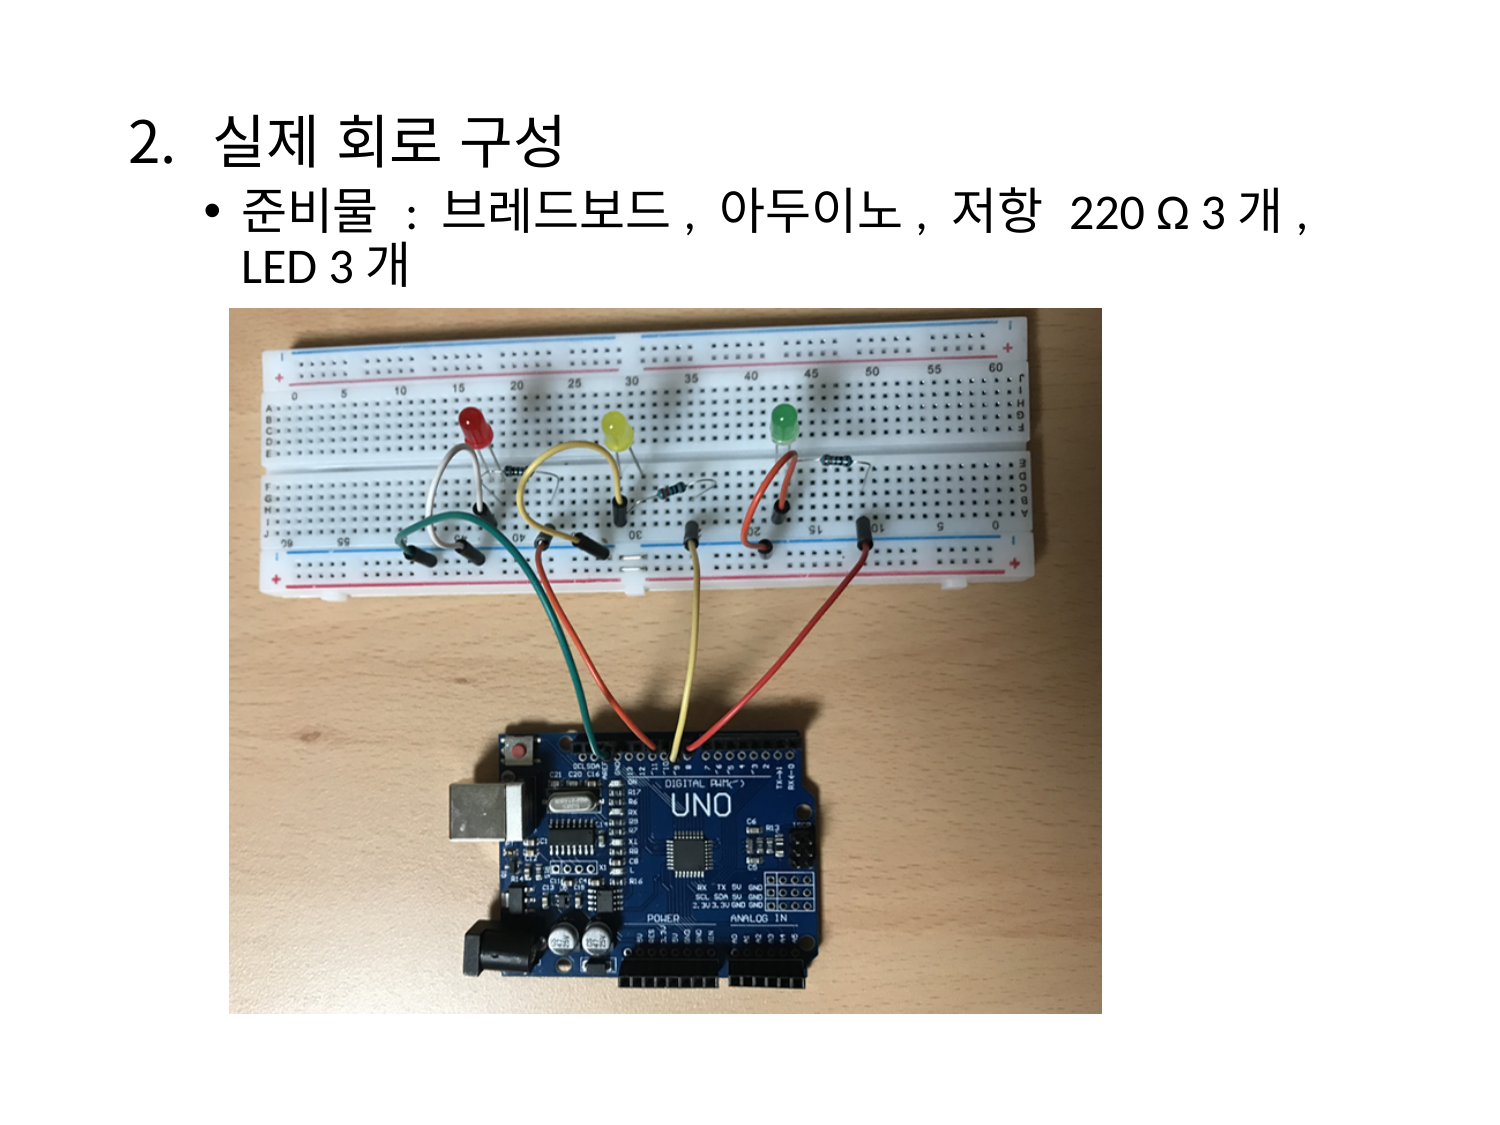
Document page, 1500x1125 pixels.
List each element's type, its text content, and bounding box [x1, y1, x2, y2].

list 실제 회로 구성 준비물 : 브레드보드, 아두이노, 저항 220 Ω 3개, LED 3개 [113, 105, 1408, 1047]
picture [229, 308, 1102, 1014]
